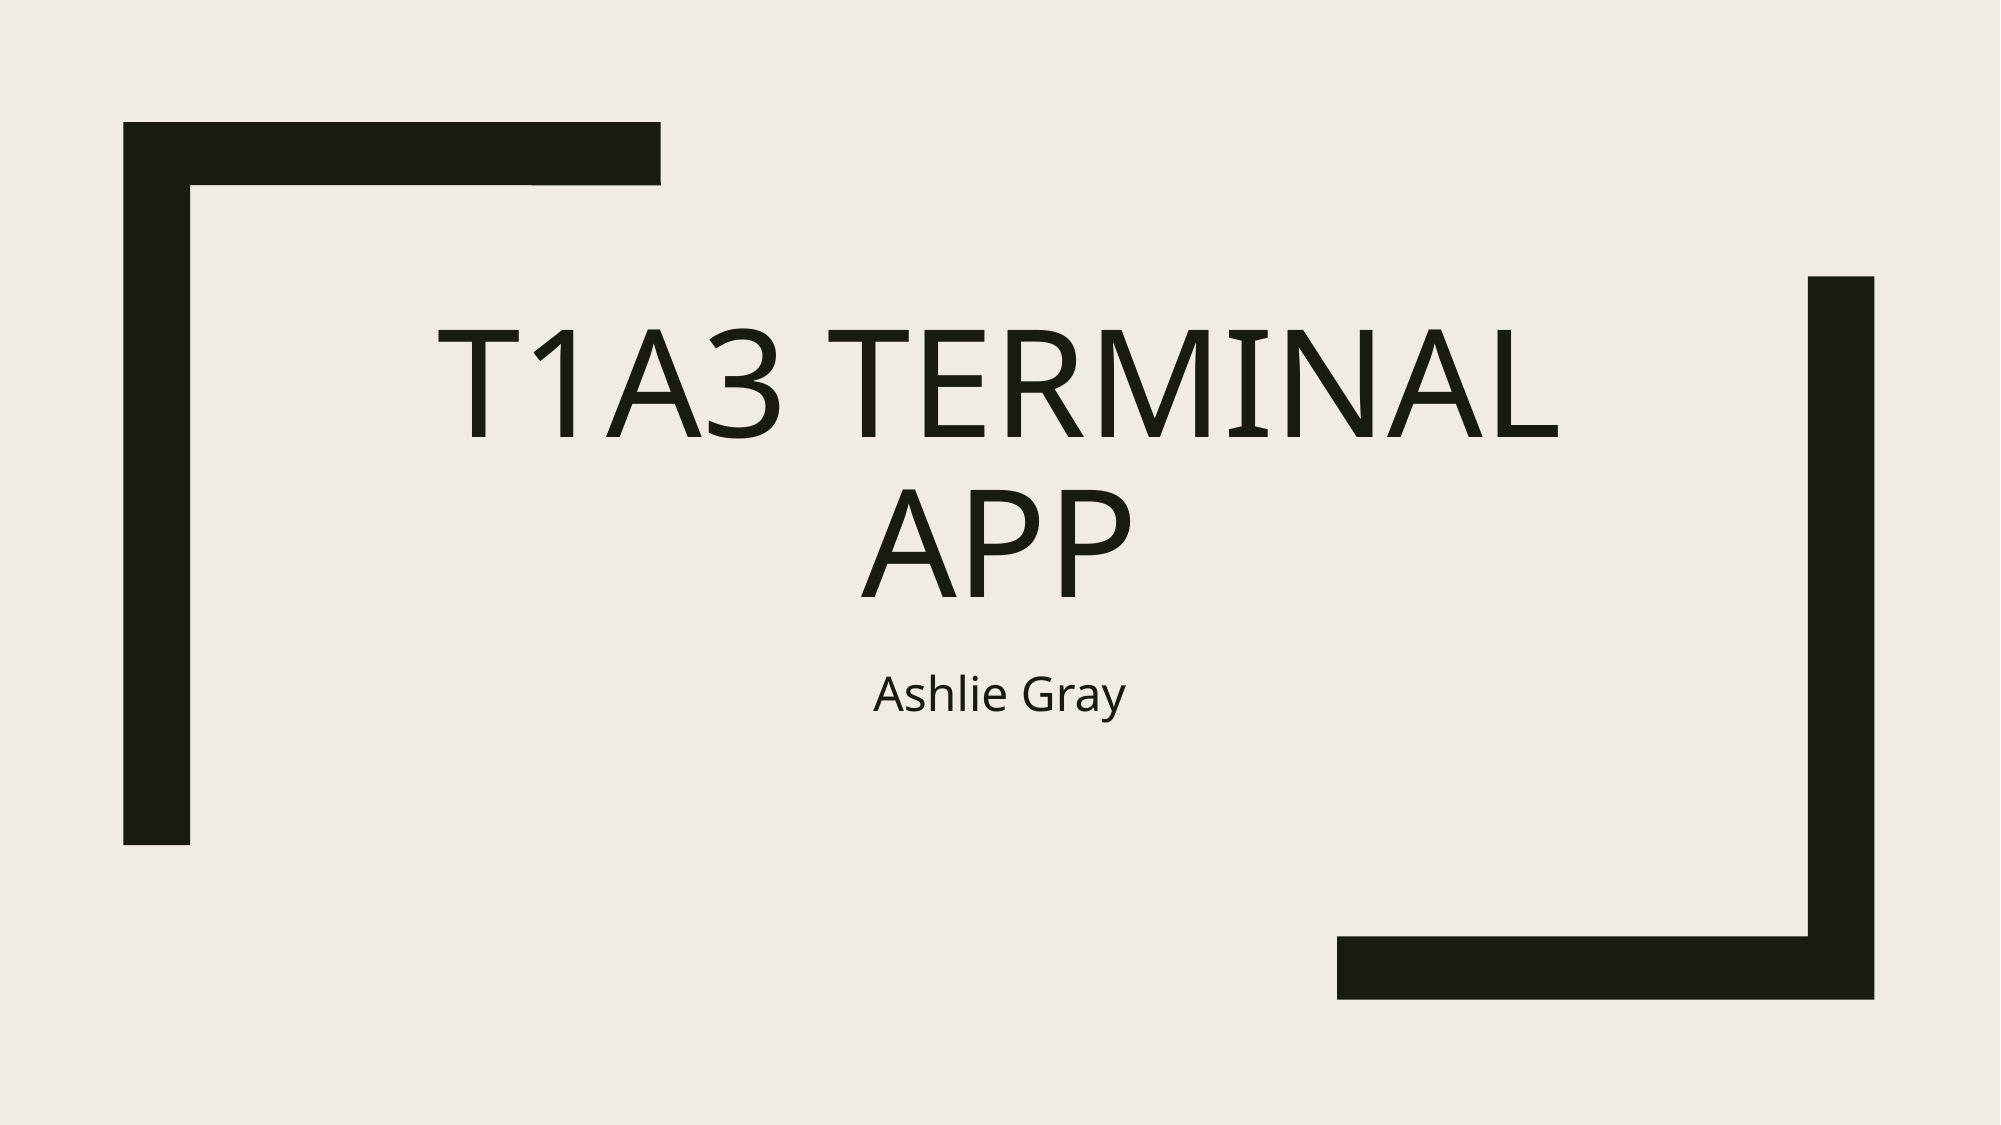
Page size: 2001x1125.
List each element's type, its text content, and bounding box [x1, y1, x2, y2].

title T1A3 Terminal App [314, 293, 1686, 638]
subtitle Ashlie Gray [439, 649, 1561, 828]
